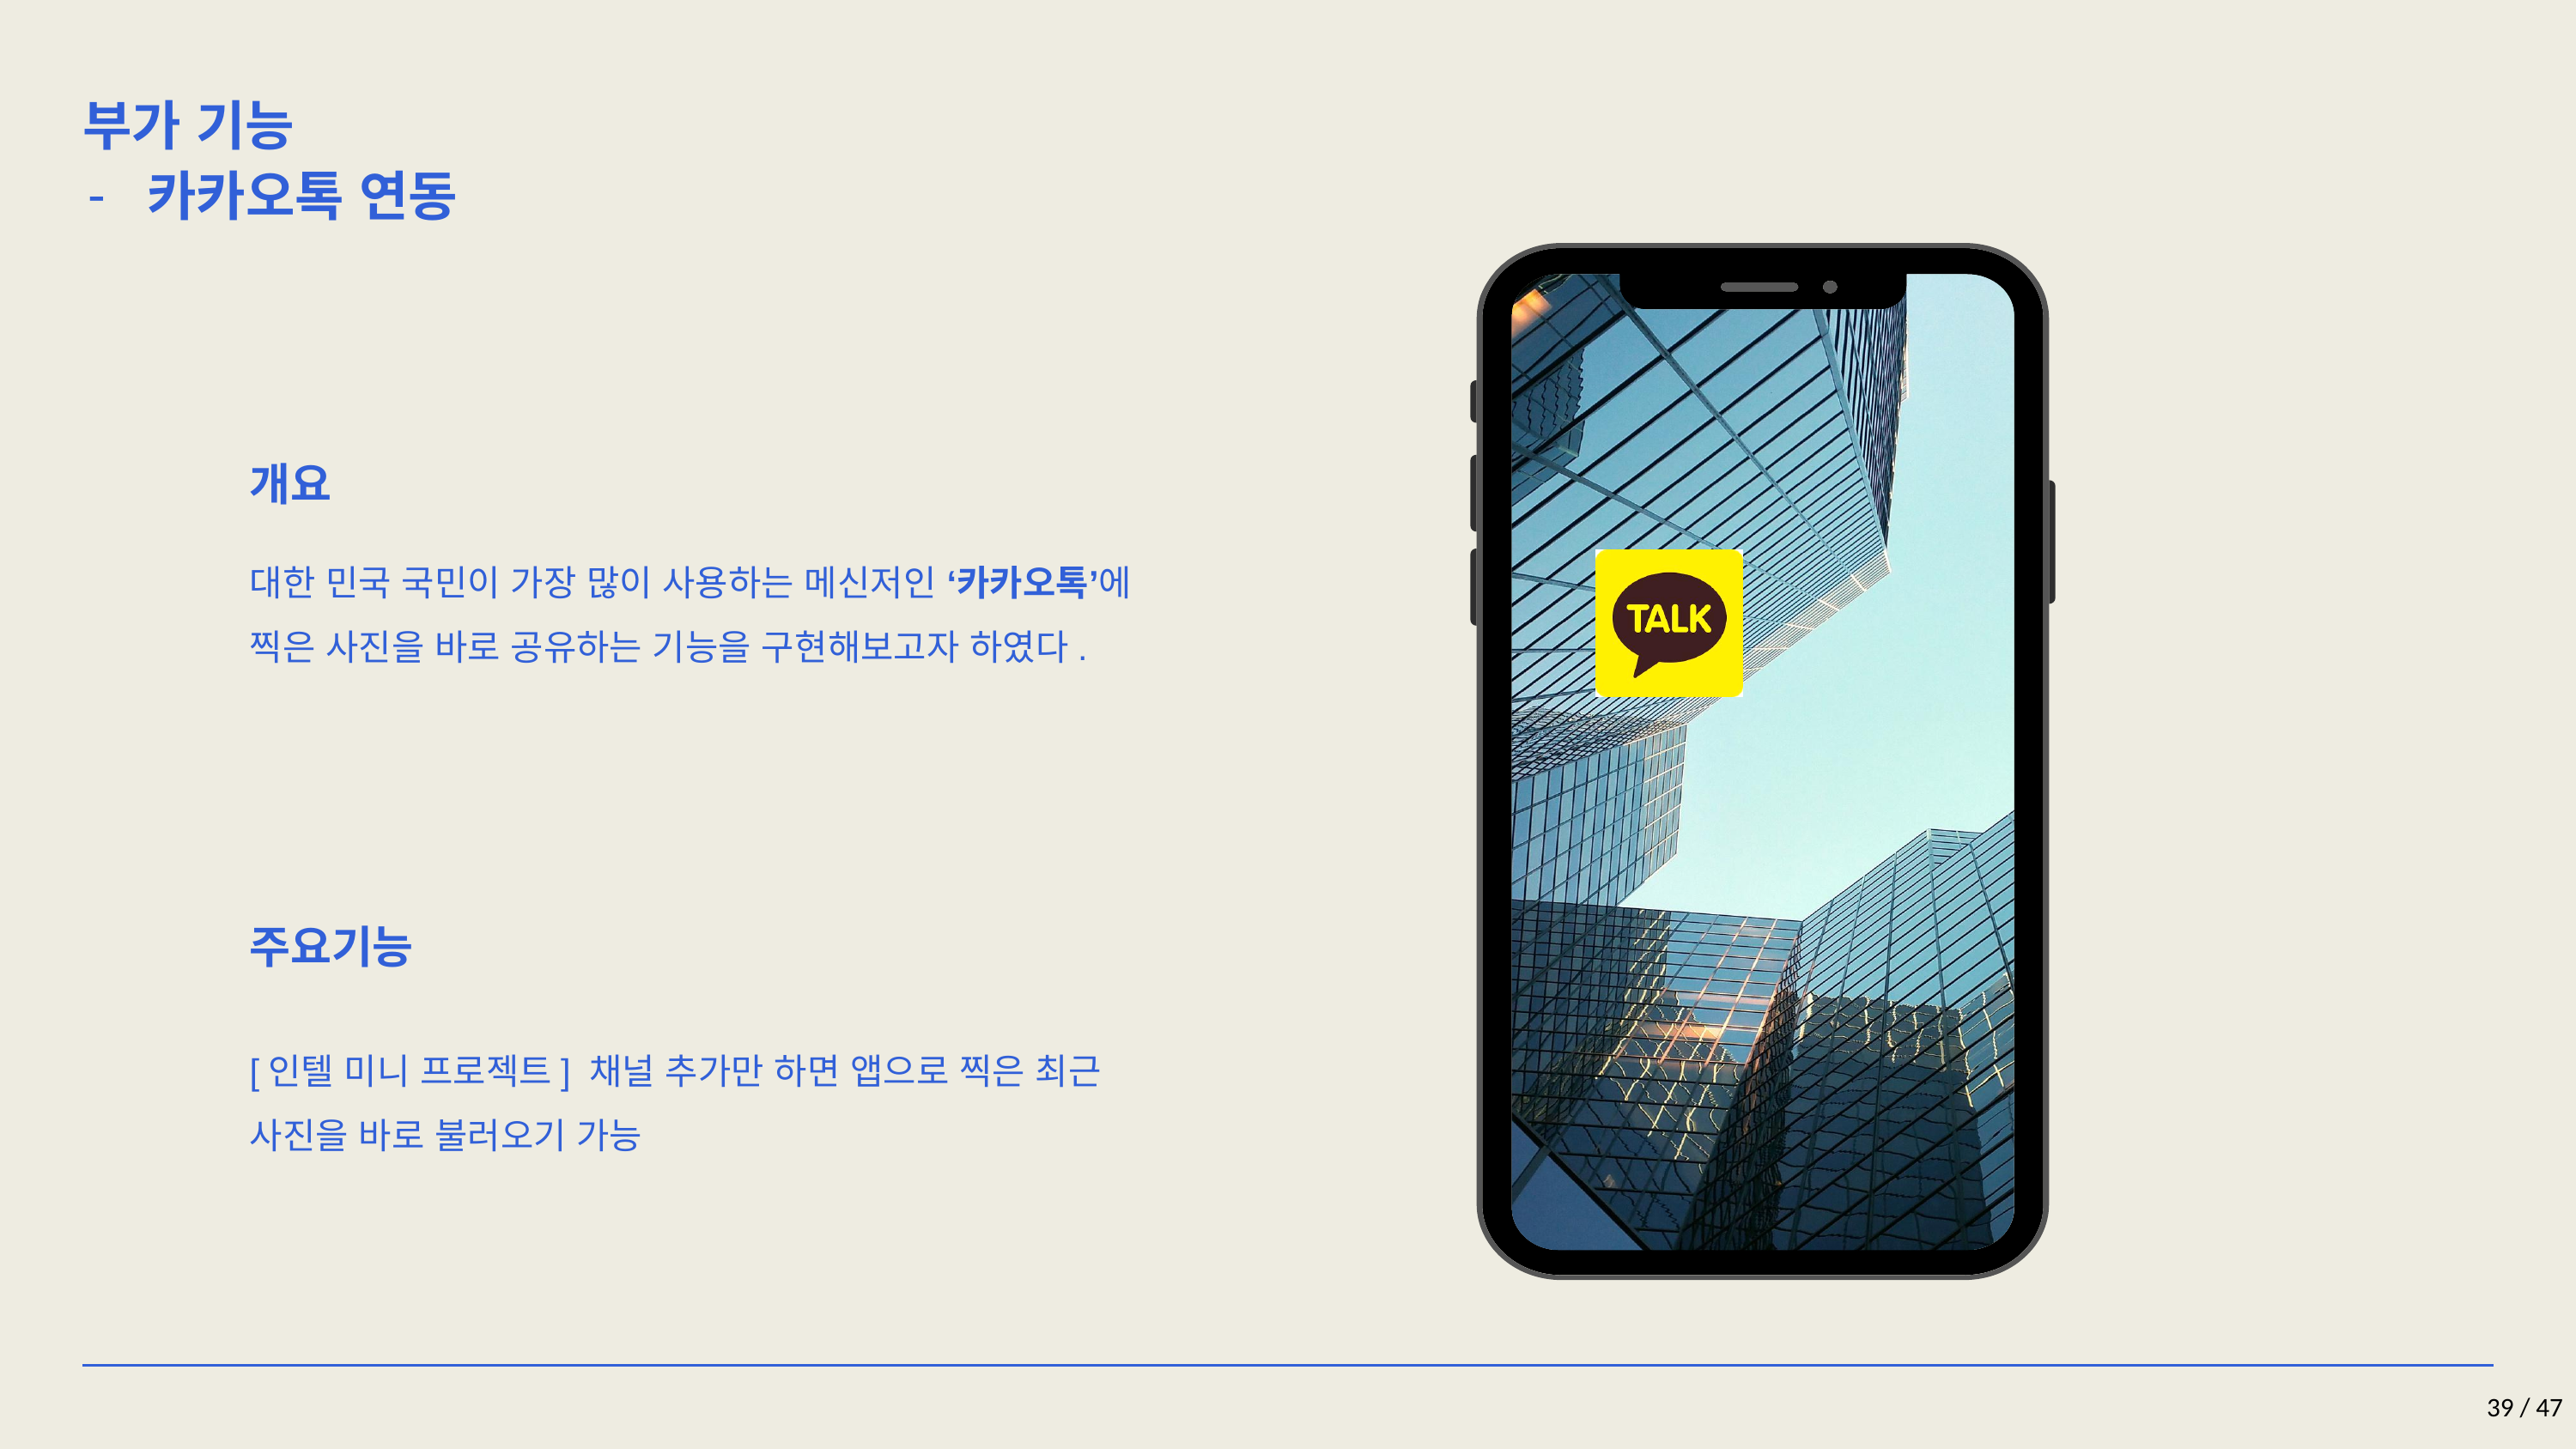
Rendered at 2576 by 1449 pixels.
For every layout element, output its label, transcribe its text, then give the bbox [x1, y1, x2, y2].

text_box 개요 [249, 451, 568, 511]
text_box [1470, 242, 2056, 1281]
text_box 부가 기능 카카오톡 연동 [82, 85, 730, 227]
text_box 대한 민국 국민이 가장 많이 사용하는 메신저인 ‘카카오톡’에 찍은 사진을 바로 공유하는 기능을 구현해보고자 하였다. [249, 538, 1176, 668]
picture [1595, 549, 1743, 697]
text_box 주요기능 [249, 912, 568, 973]
text_box [인텔 미니 프로젝트] 채널 추가만 하면 앱으로 찍은 최근 사진을 바로 불러오기 가능 [249, 1028, 1176, 1156]
text_box 39 / 47 [2433, 1377, 2576, 1449]
